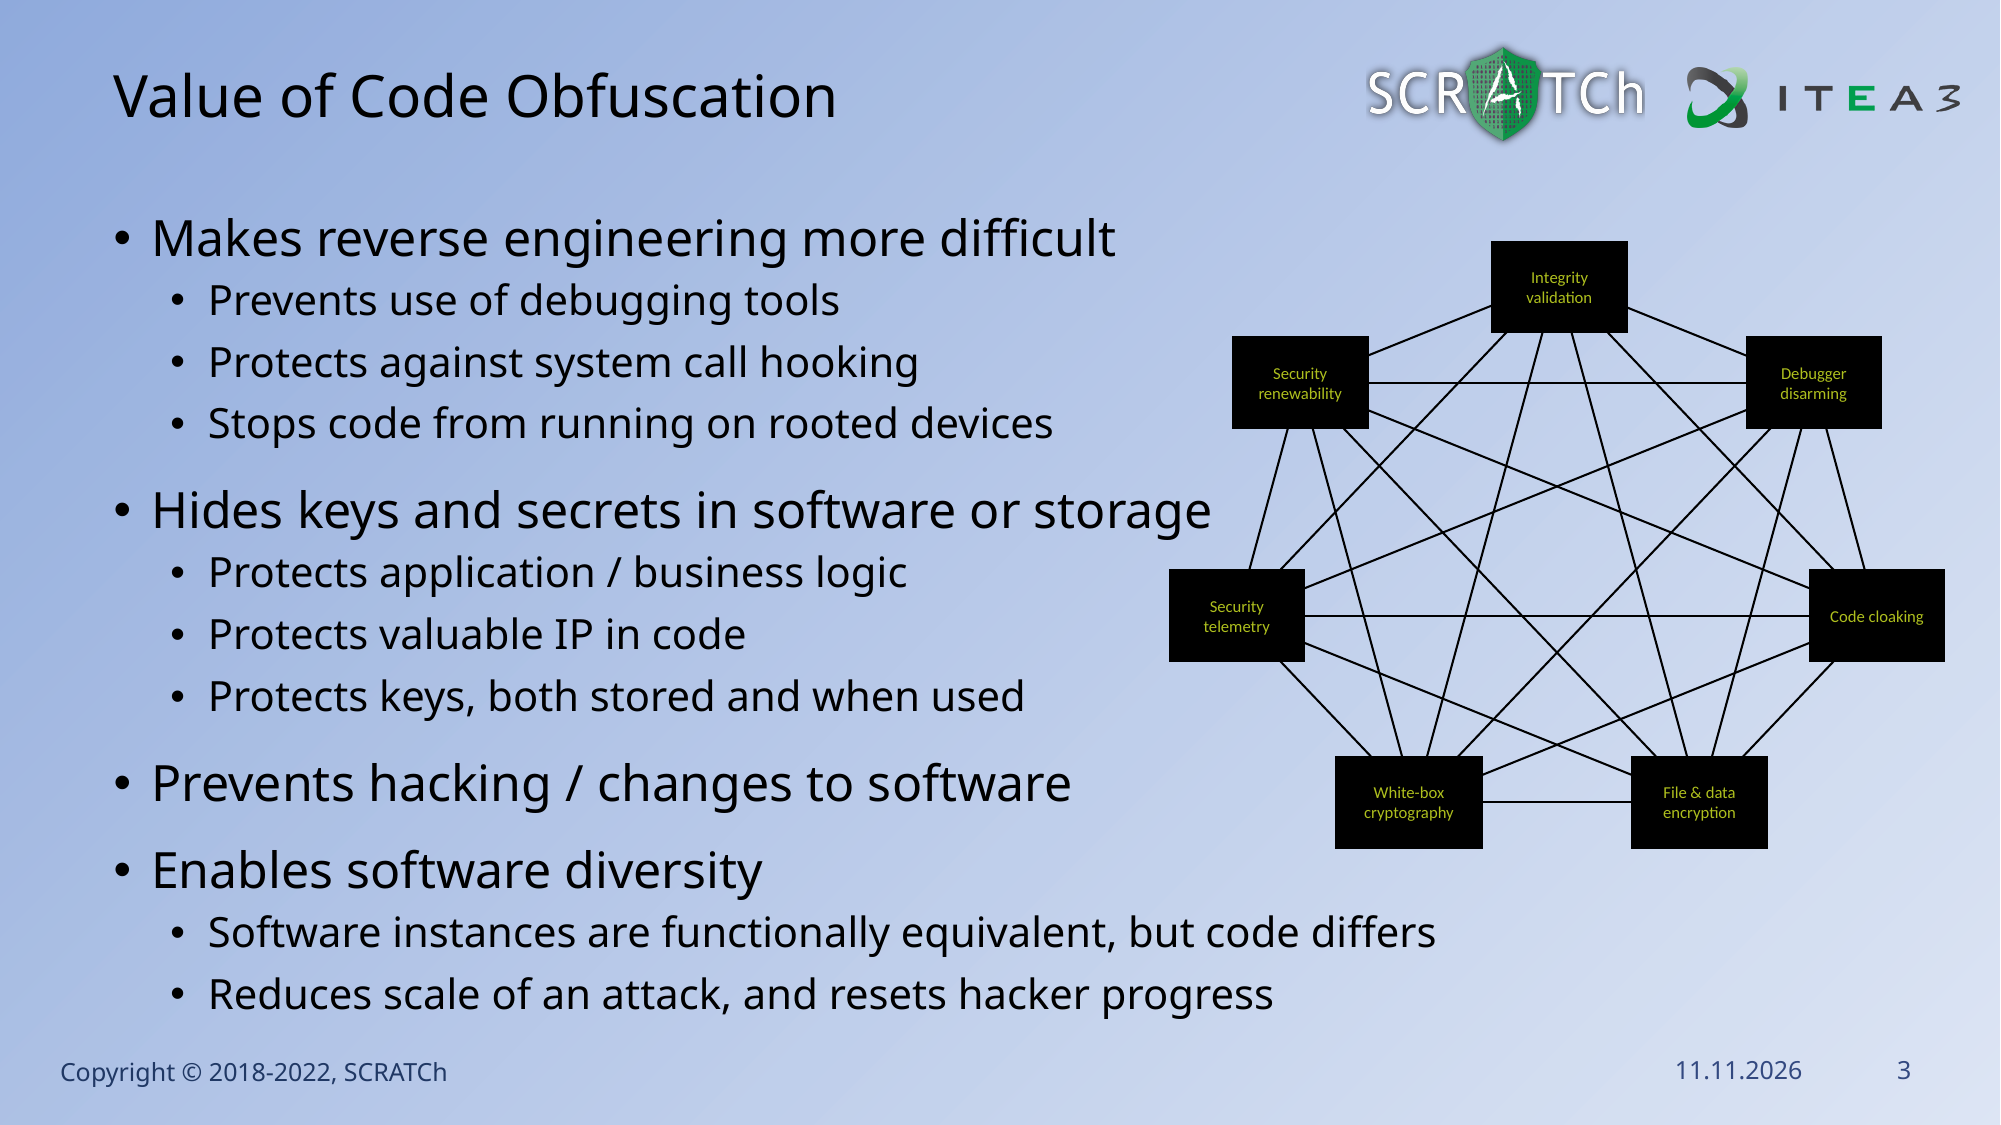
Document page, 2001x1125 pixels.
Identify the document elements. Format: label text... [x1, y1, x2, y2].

list Makes reverse engineering more difficult Prevents use of debugging tools Protects against system call hooking Stops code from running on rooted devices Hides keys and secrets in software or storage Protects application / business logic Protects valuable IP in code Protects keys, both stored and when used Prevents hacking / changes to software Enables software diversity Software instances are functionally equivalent, but code differs Reduces scale of an attack, and resets hacker progress [98, 205, 1960, 1033]
title Value of Code Obfuscation [98, 23, 1367, 175]
slide_number 3 [1849, 1041, 1960, 1102]
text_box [1169, 241, 1945, 848]
picture [1367, 41, 1645, 153]
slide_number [1629, 1041, 1849, 1102]
picture [1687, 67, 1960, 128]
